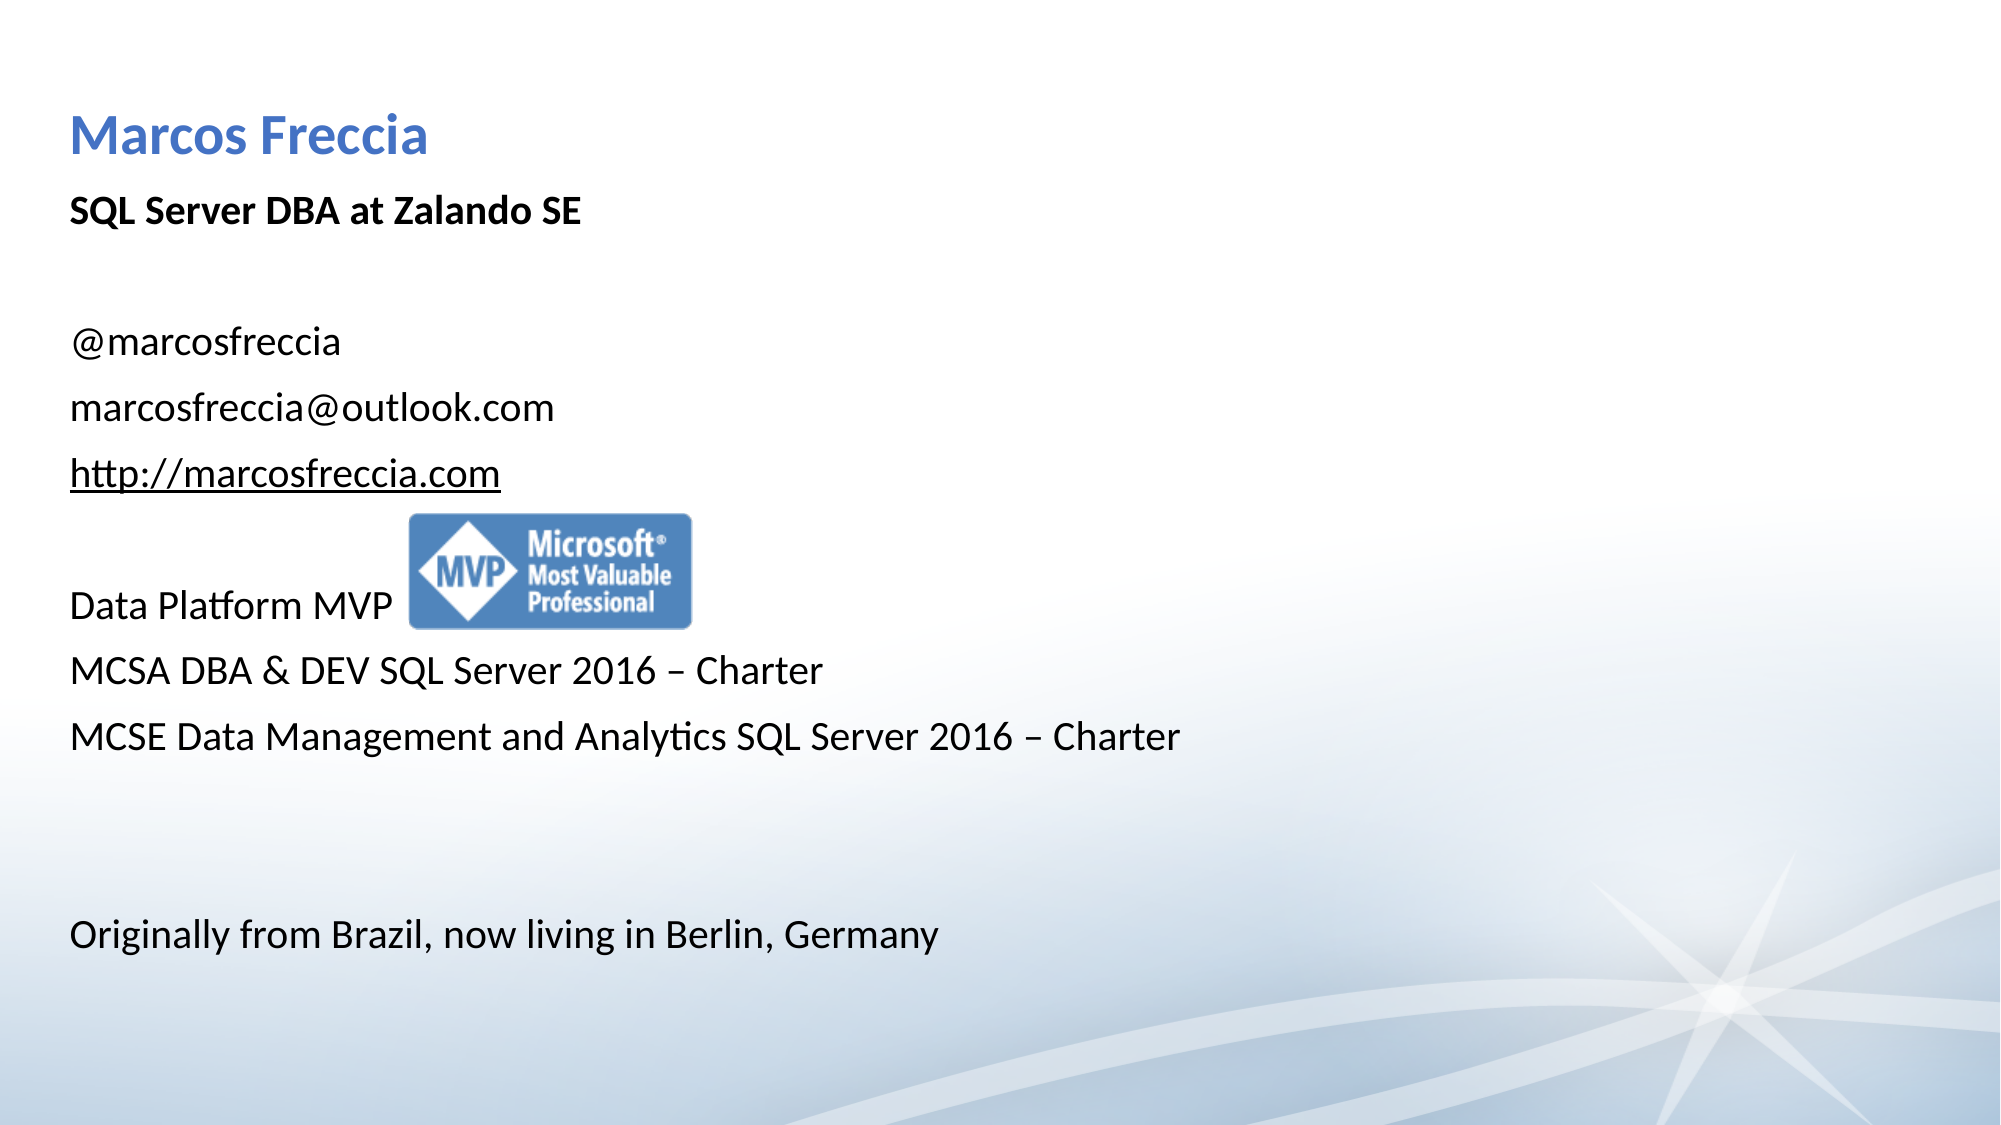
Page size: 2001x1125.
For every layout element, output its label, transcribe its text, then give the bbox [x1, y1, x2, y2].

list Marcos Freccia SQL Server DBA at Zalando SE @marcosfreccia marcosfreccia@outlook.com http://marcosfreccia.com Data Platform MVP MCSA DBA & DEV SQL Server 2016 – Charter MCSE Data Management and Analytics SQL Server 2016 – Charter Originally from Brazil, now living in Berlin, Germany [54, 96, 1331, 1047]
picture [0, 0, 2001, 1125]
